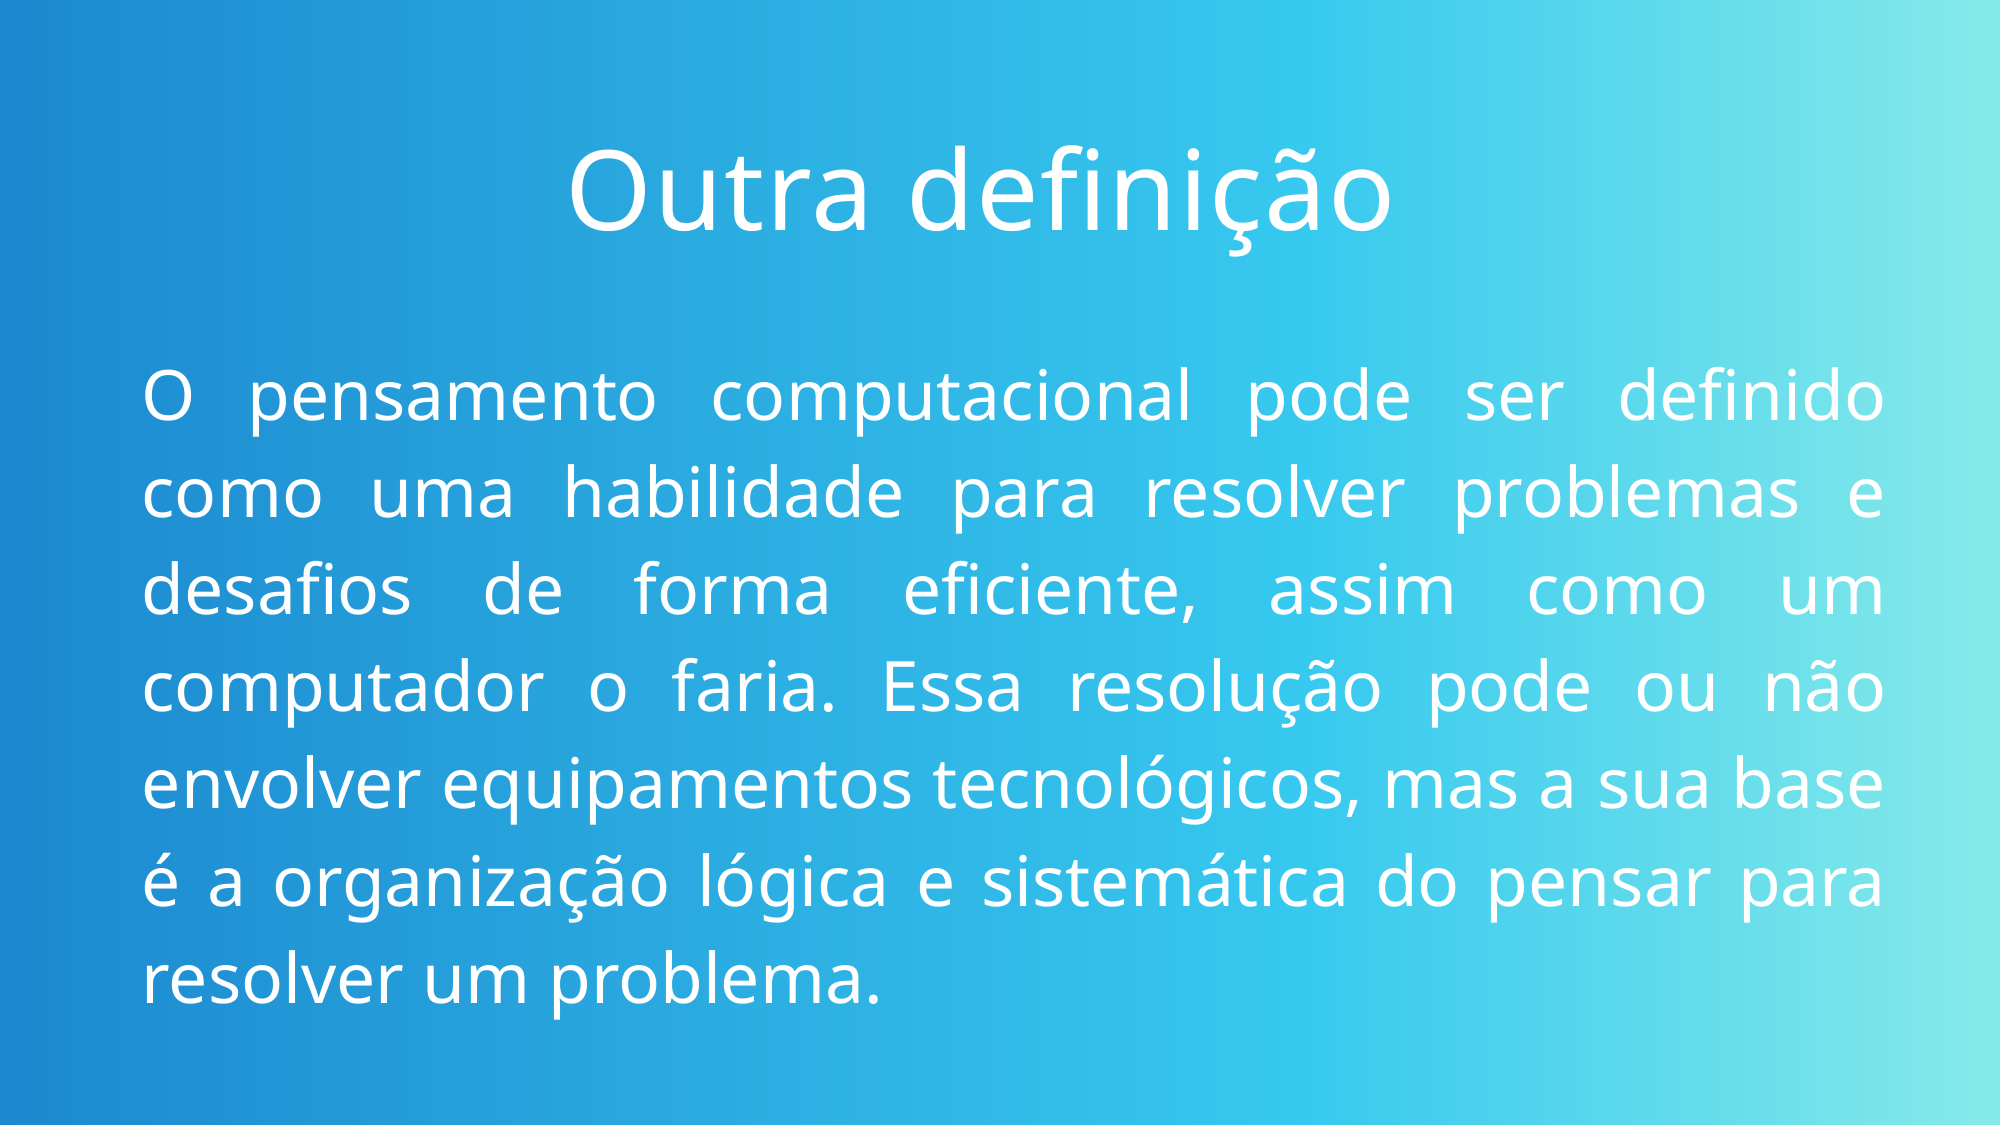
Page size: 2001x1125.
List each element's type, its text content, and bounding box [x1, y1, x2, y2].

text_box Outra definição [240, 86, 1723, 253]
text_box [0, 0, 2000, 1125]
text_box O pensamento computacional pode ser definido como uma habilidade para resolver problemas e desafios de forma eficiente, assim como um computador o faria. Essa resolução pode ou não envolver equipamentos tecnológicos, mas a sua base é a organização lógica e sistemática do pensar para resolver um problema. [141, 336, 1888, 1018]
